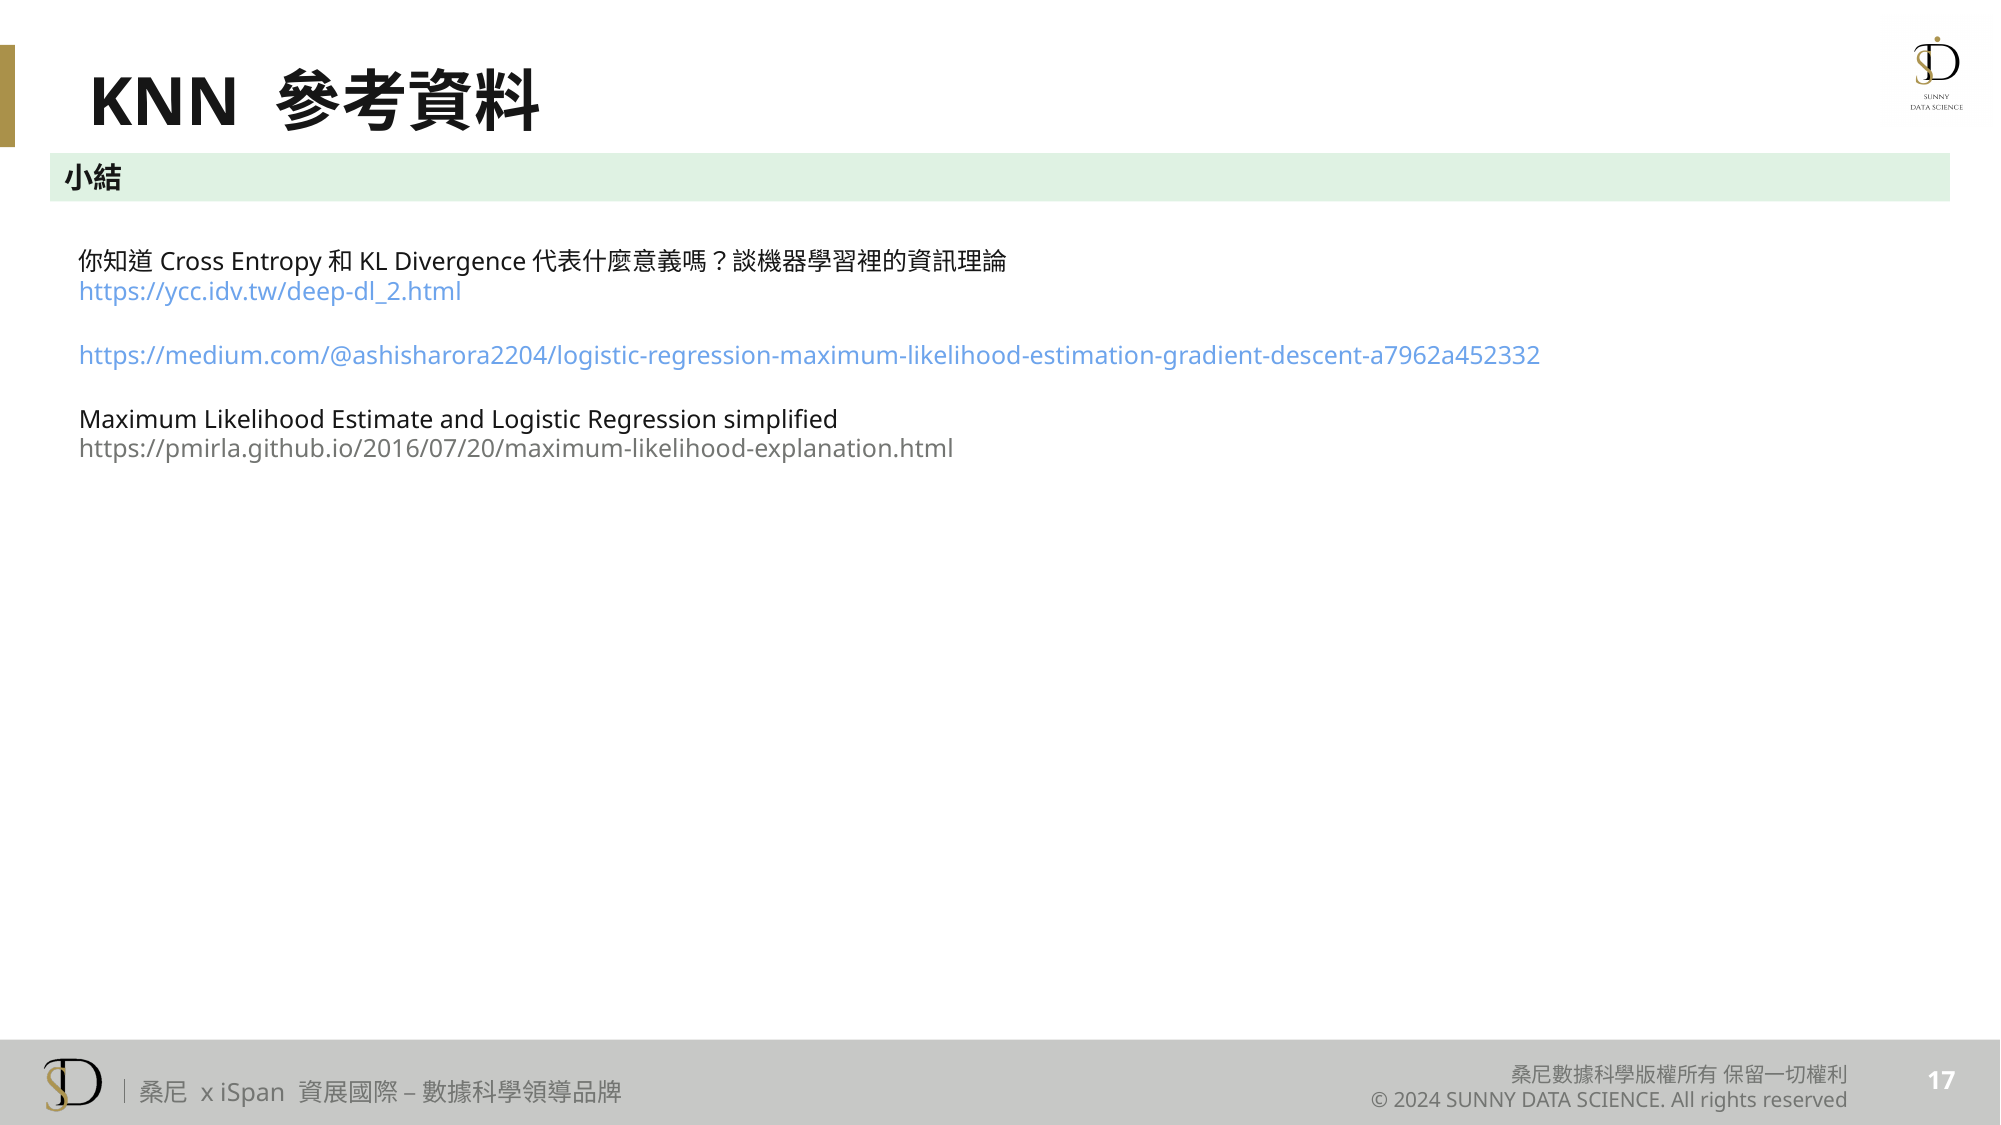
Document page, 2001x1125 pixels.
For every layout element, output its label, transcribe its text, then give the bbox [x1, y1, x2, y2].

picture [1880, 14, 1993, 127]
text_box 你知道Cross Entropy和KL Divergence代表什麼意義嗎？談機器學習裡的資訊理論 https://ycc.idv.tw/deep-dl_2.html https://medium.com/@ashisharora2204/logistic-regression-maximum-likelihood-estimation-gradient-descent-a7962a452332 Maximum Likelihood Estimate and Logistic Regression simplified https://pmirla.github.io/2016/07/20/maximum-likelihood-explanation.html [64, 237, 1886, 531]
text_box KNN 參考資料 [73, 39, 1937, 152]
picture [0, 1020, 145, 1125]
text_box 小結 [49, 152, 1951, 202]
